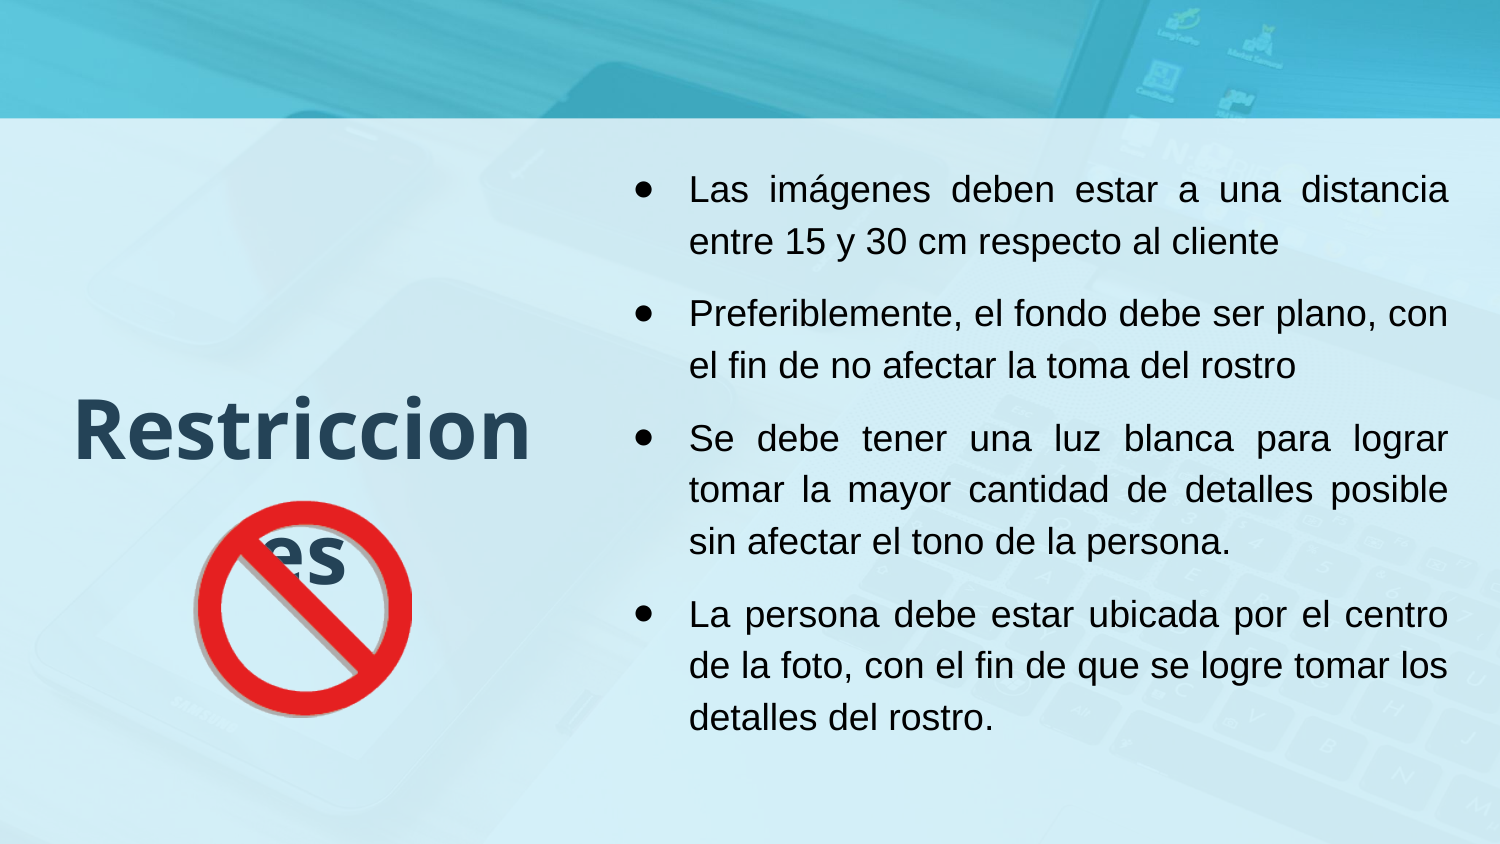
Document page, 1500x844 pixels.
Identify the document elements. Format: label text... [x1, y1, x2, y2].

text_box [0, 118, 1500, 844]
picture [192, 492, 413, 719]
text_box Las imágenes deben estar a una distancia entre 15 y 30 cm respecto al cliente Preferiblemente, el fondo debe ser plano, con el fin de no afectar la toma del rostro Se debe tener una luz blanca para lograr tomar la mayor cantidad de detalles posible sin afectar el tono de la persona. La persona debe estar ubicada por el centro de la foto, con el fin de que se logre tomar los detalles del rostro. [613, 158, 1449, 780]
text_box Restricciones [50, 351, 555, 493]
picture [0, 0, 1500, 118]
